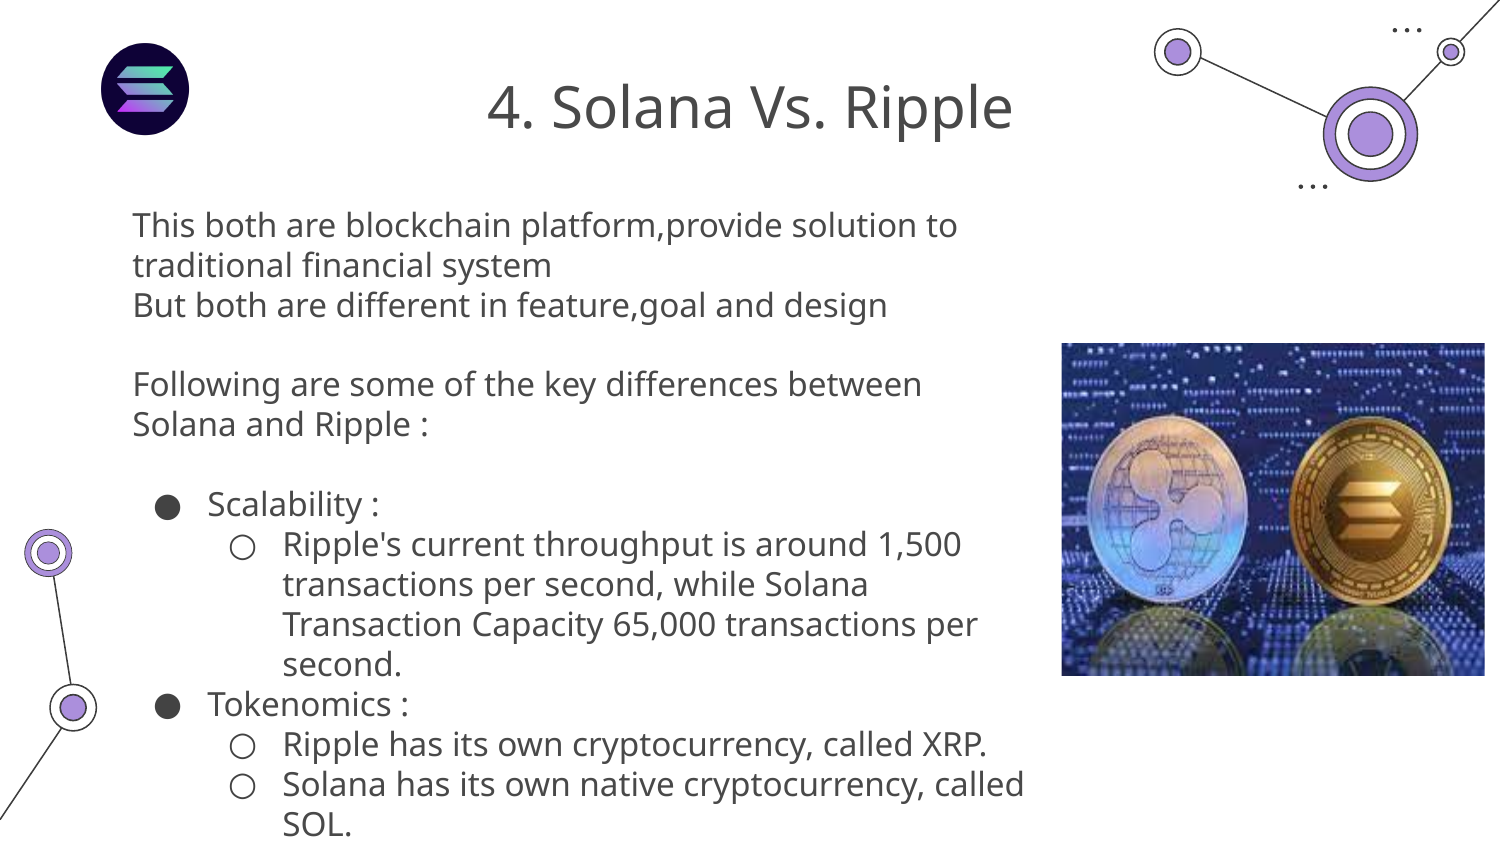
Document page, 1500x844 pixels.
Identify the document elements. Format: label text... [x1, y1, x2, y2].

title 4. Solana Vs. Ripple [415, 55, 1086, 150]
list This both are blockchain platform,provide solution to traditional financial system But both are different in feature,goal and design Following are some of the key differences between Solana and Ripple : Scalability : Ripple's current throughput is around 1,500 transactions per second, while Solana Transaction Capacity 65,000 transactions per second. Tokenomics : Ripple has its own cryptocurrency, called XRP. Solana has its own native cryptocurrency, called SOL. [117, 188, 1050, 831]
picture [1061, 343, 1485, 676]
picture [9, 19, 297, 161]
